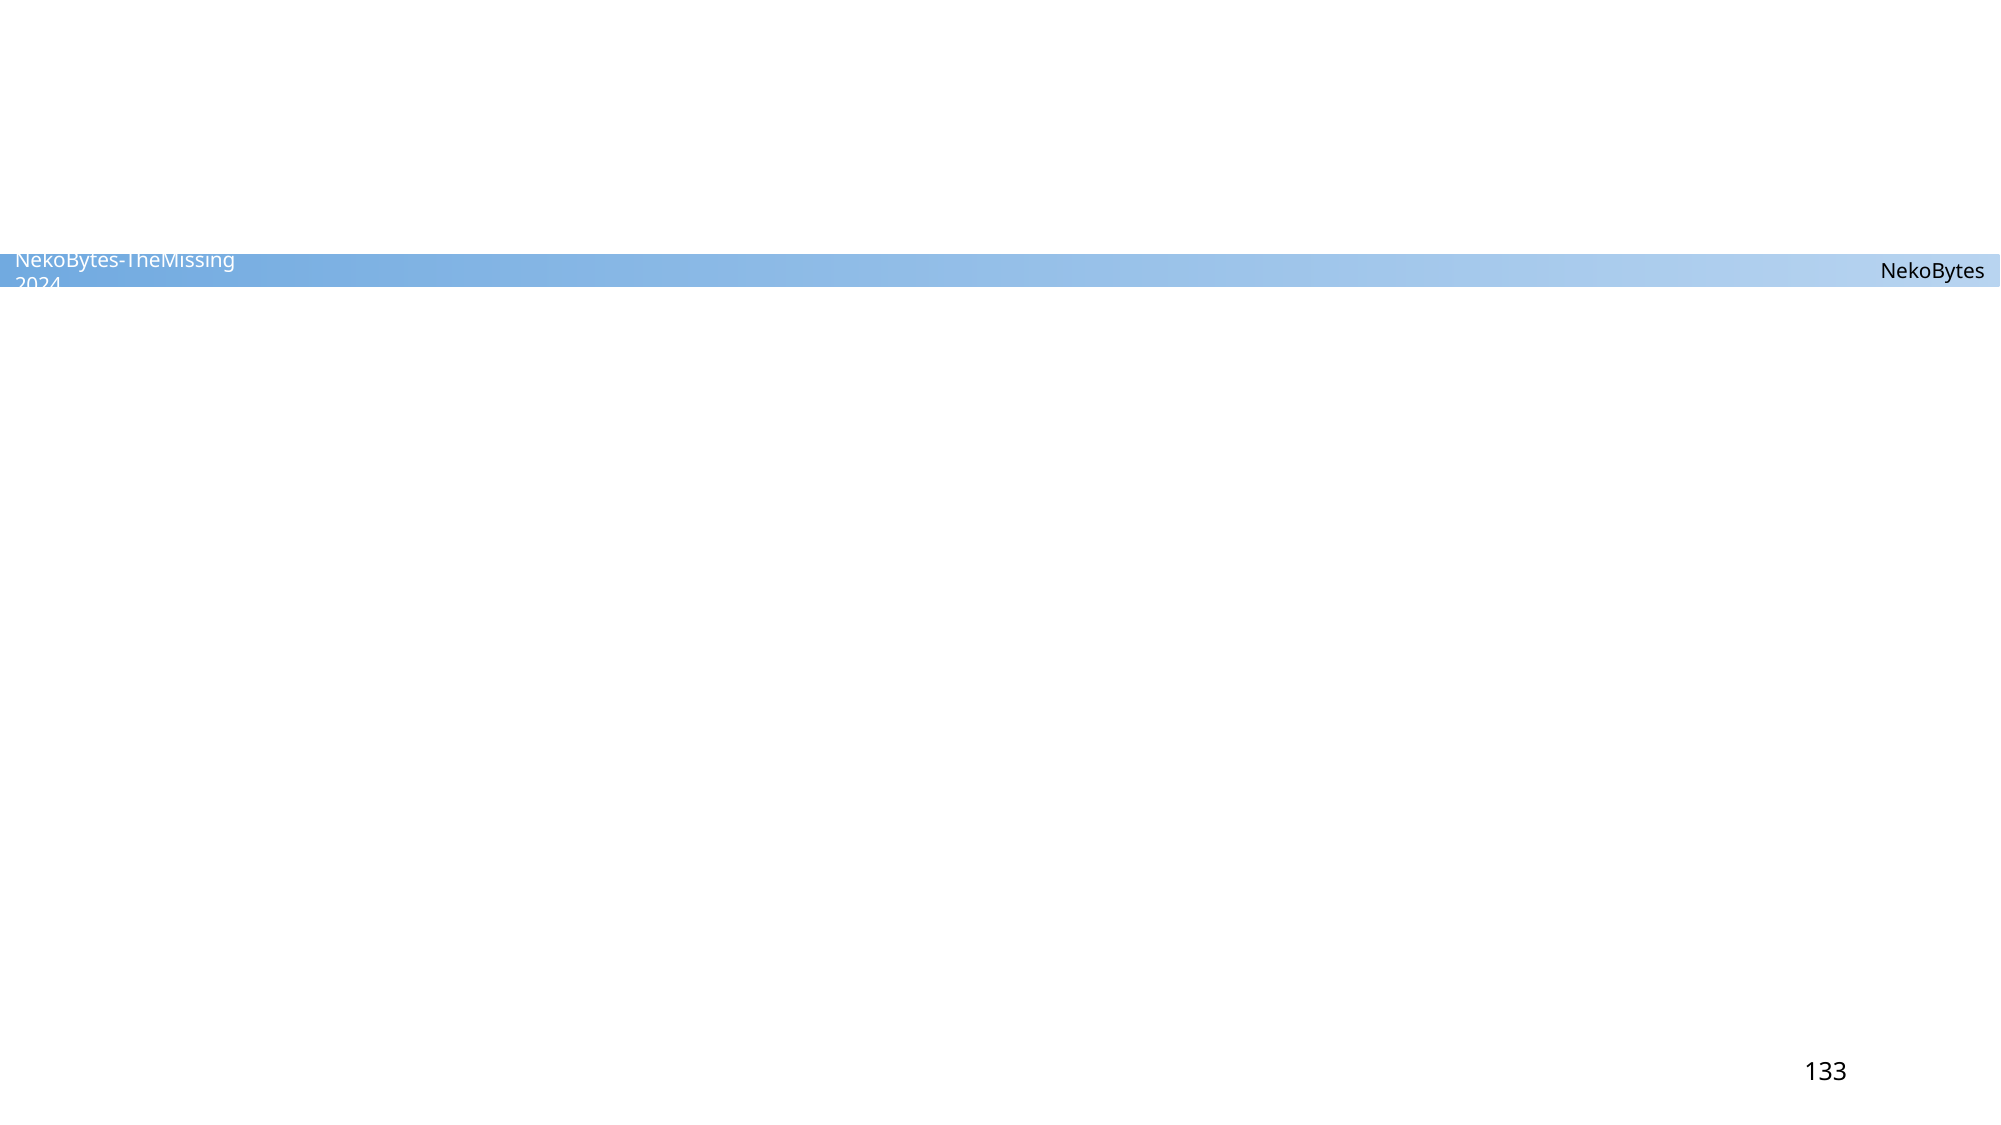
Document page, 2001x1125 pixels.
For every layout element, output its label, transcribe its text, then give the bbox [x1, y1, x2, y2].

slide_number 133 [1412, 1042, 1863, 1103]
